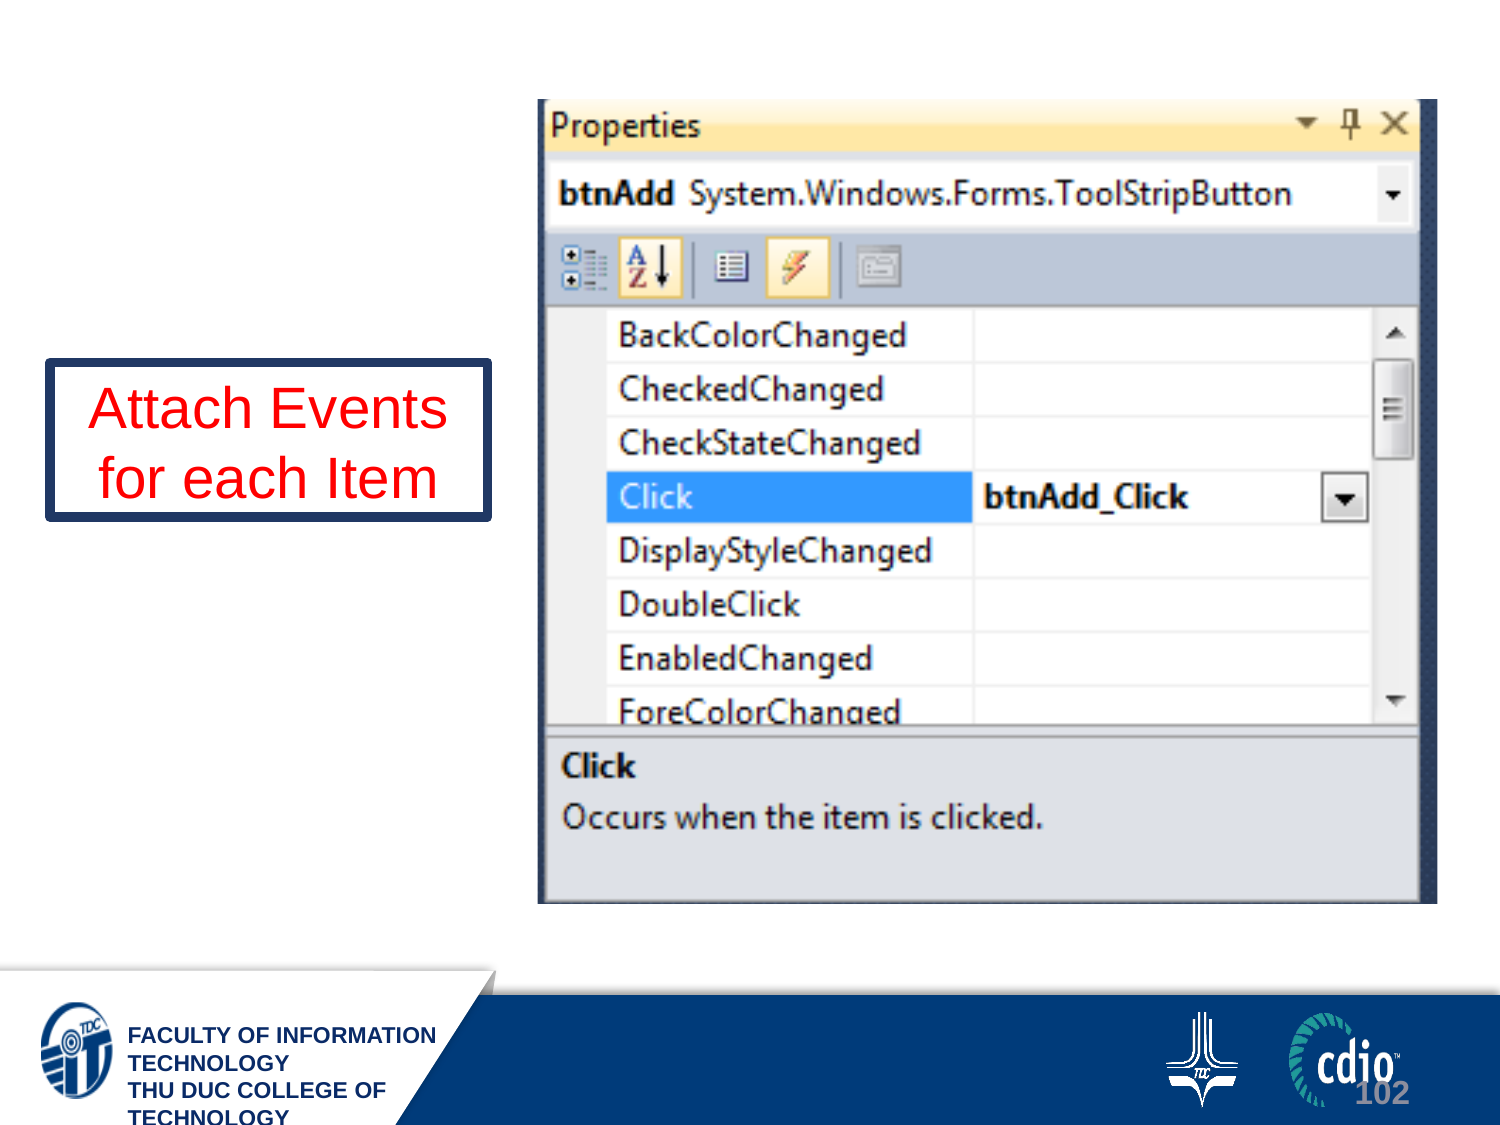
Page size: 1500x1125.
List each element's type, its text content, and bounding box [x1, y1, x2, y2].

picture [318, 1090, 327, 1096]
picture [41, 1001, 340, 1099]
picture [257, 1090, 266, 1096]
text_box Attach Events for each Item [49, 362, 488, 518]
slide_number 102 [1074, 1060, 1425, 1121]
picture [1289, 1013, 1400, 1060]
picture [1166, 1012, 1238, 1060]
picture [537, 99, 1438, 904]
picture [163, 1090, 170, 1096]
picture [202, 1090, 209, 1096]
